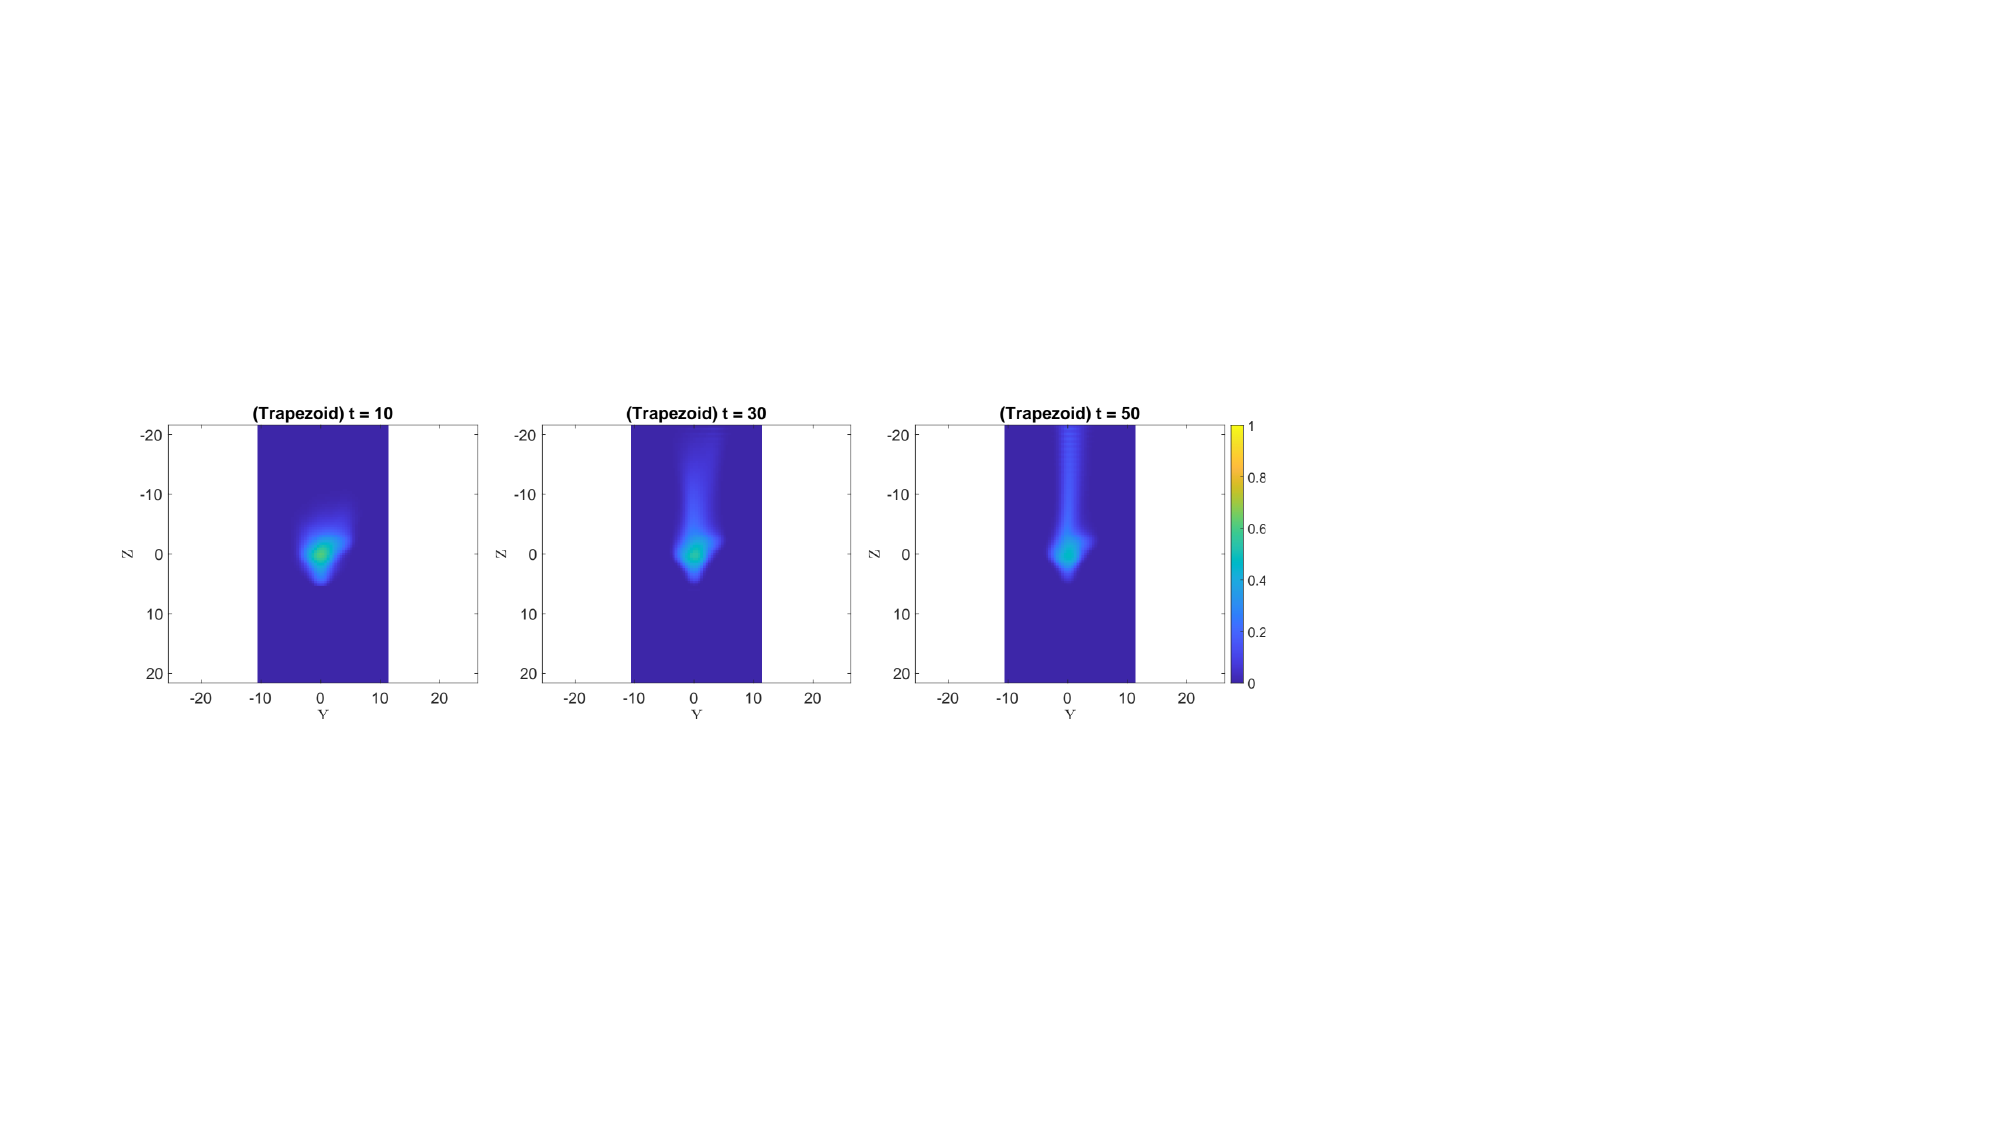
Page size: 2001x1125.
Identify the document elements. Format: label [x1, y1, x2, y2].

text_box [121, 406, 1266, 719]
